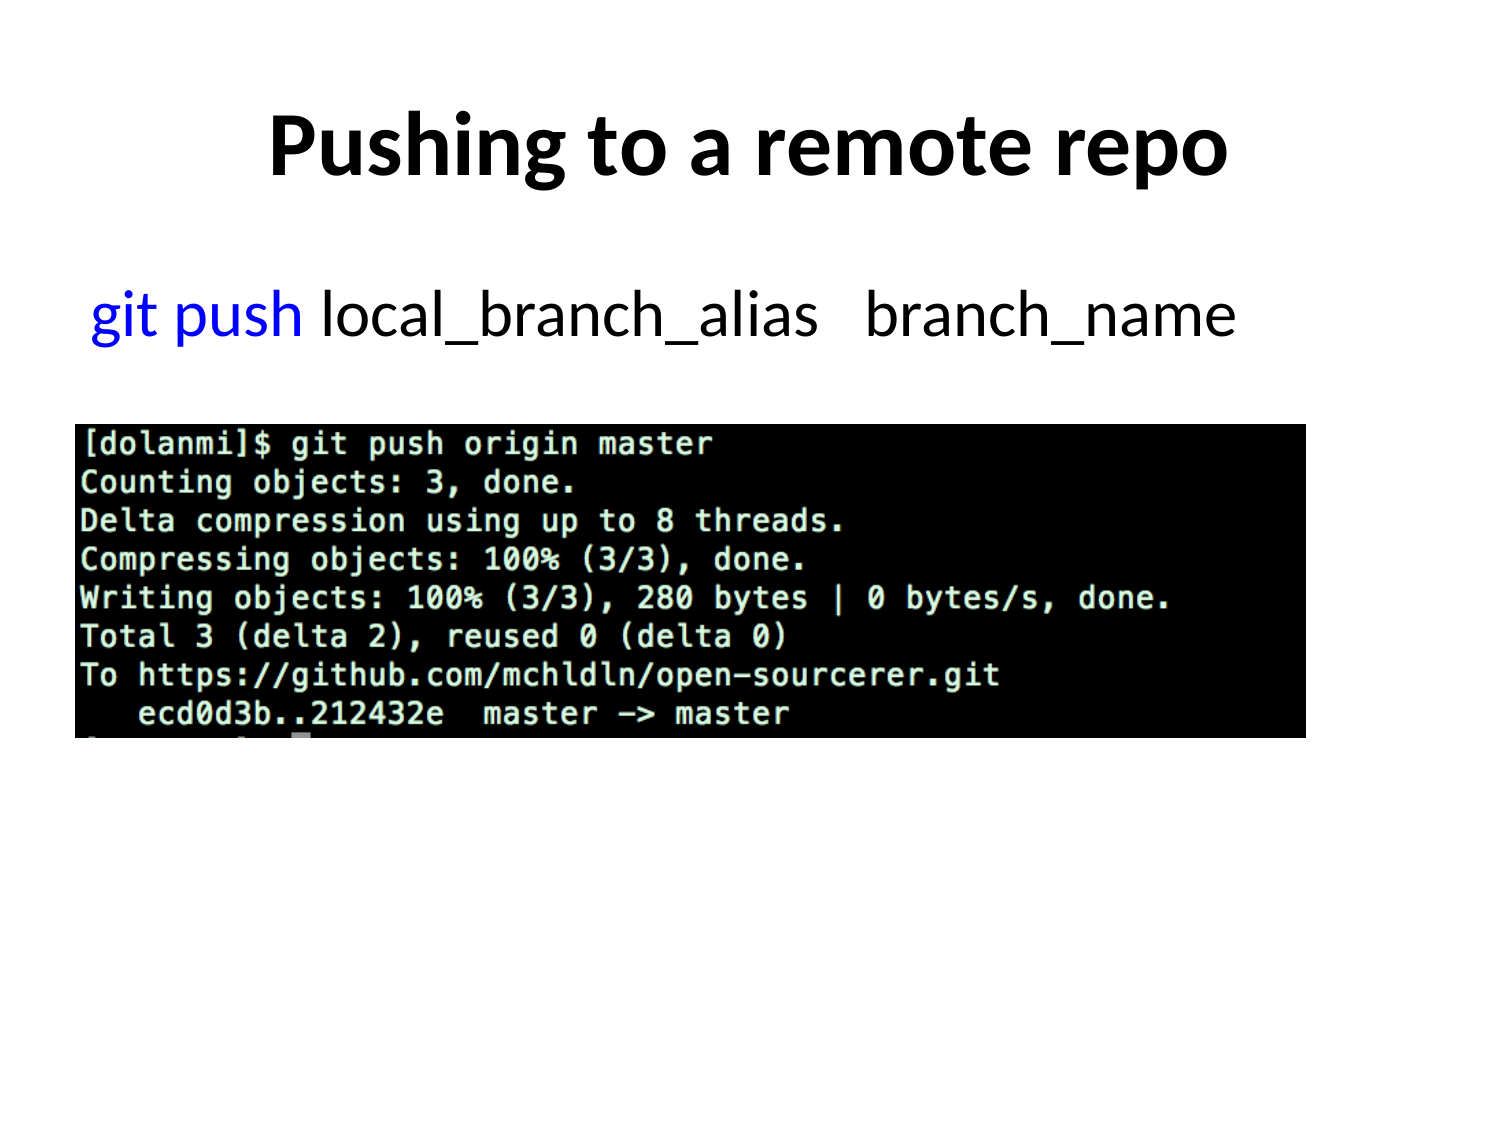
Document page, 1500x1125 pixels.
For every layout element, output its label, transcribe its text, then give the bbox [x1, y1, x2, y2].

list git push local_branch_alias branch_name [75, 262, 1425, 1005]
picture [74, 424, 1306, 738]
title Pushing to a remote repo [75, 45, 1425, 233]
